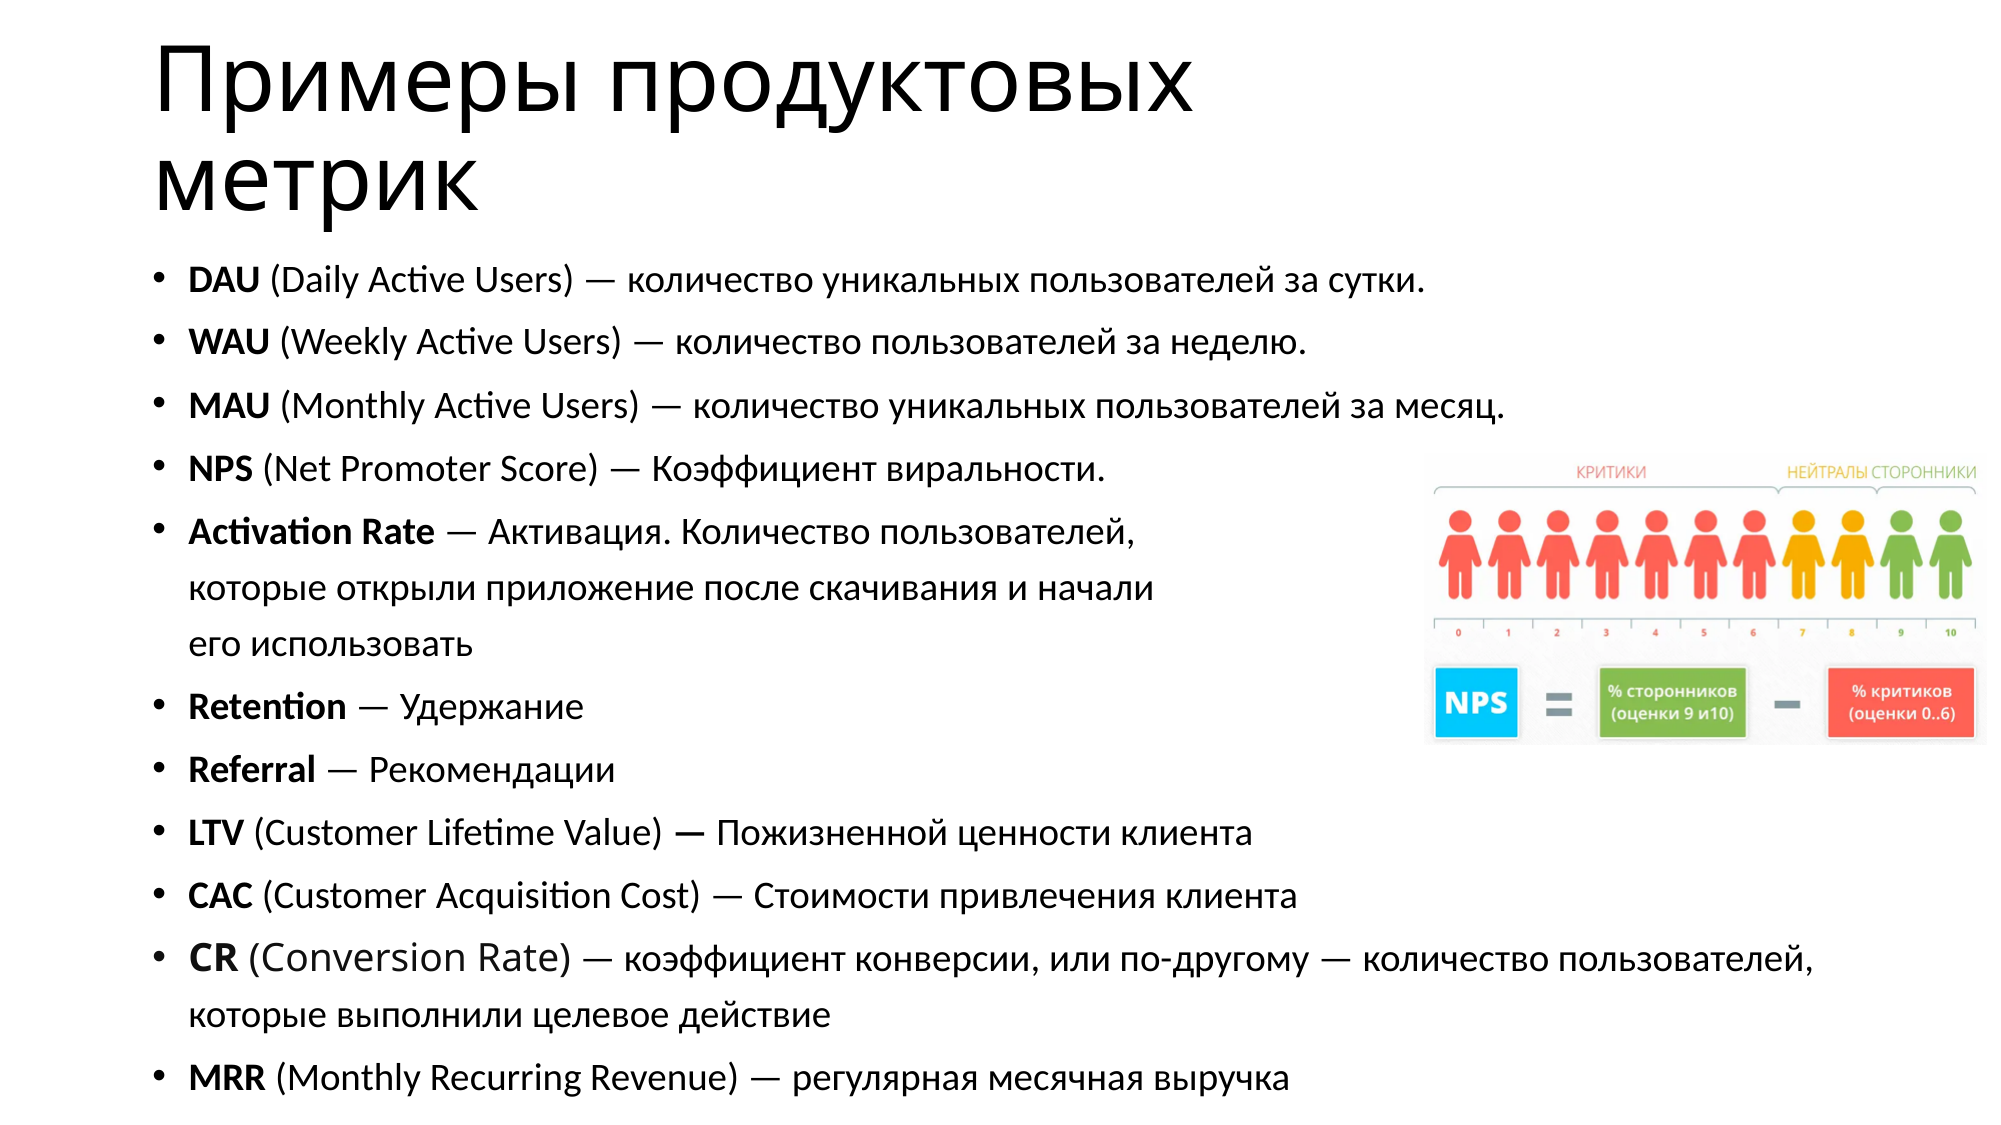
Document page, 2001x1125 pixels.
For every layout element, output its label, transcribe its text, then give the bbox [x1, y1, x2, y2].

picture [1424, 453, 1987, 745]
list DAU (Daily Active Users) — количество уникальных пользователей за сутки. WAU (Weekly Active Users) — количество пользователей за неделю. MAU (Monthly Active Users) — количество уникальных пользователей за месяц. NPS (Net Promoter Score) — Коэффициент виральности. Activation Rate — Активация. Количество пользователей, которые открыли приложение после скачивания и начали его использовать Retention — Удержание Referral — Рекомендации LTV (Customer Lifetime Value) — Пожизненной ценности клиента CAC (Customer Acquisition Cost) — Стоимости привлечения клиента CR (Conversion Rate) — коэффициент конверсии, или по-другому — количество пользователей, которые выполнили целевое действие MRR (Monthly Recurring Revenue) — регулярная месячная выручка [137, 236, 1863, 1118]
title Примеры продуктовых метрик [137, 59, 1376, 204]
